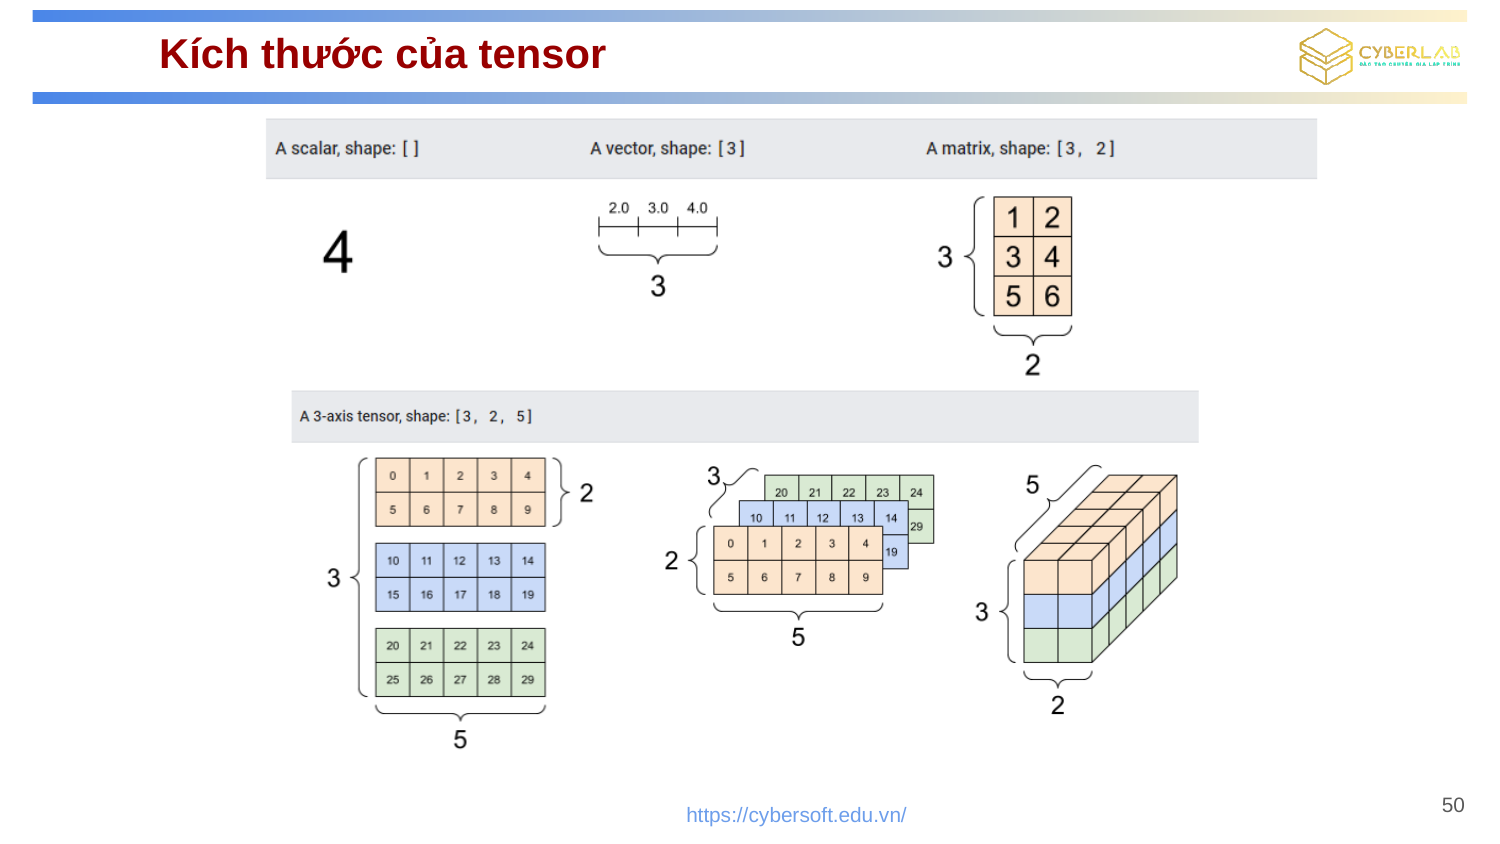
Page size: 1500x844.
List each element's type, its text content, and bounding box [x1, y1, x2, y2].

slide_number 50 [1389, 782, 1480, 830]
picture [1449, 28, 1468, 85]
picture [260, 110, 1333, 763]
title Kích thước của tensor [144, 12, 1449, 93]
